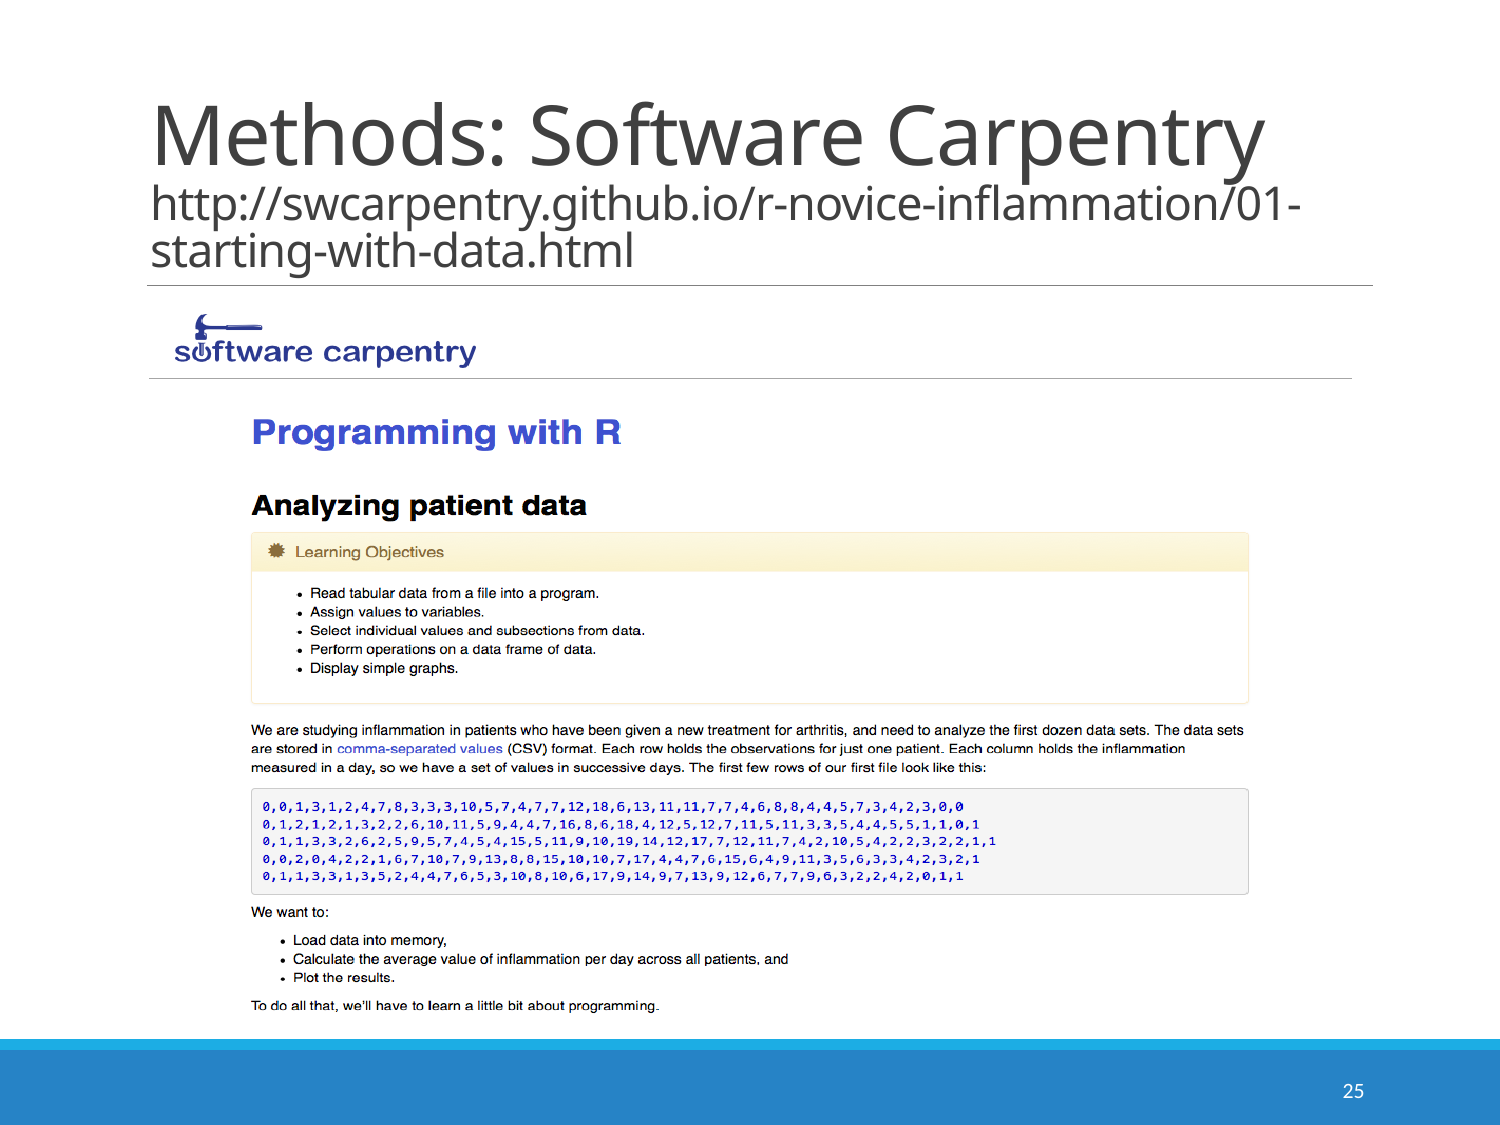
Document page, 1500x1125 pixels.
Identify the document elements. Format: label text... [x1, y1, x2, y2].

title Methods: Software Carpentry http://swcarpentry.github.io/r-novice-inflammation/01-starting-with-data.html [135, 47, 1373, 285]
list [145, 298, 1362, 1026]
slide_number 25 [1218, 1059, 1380, 1120]
